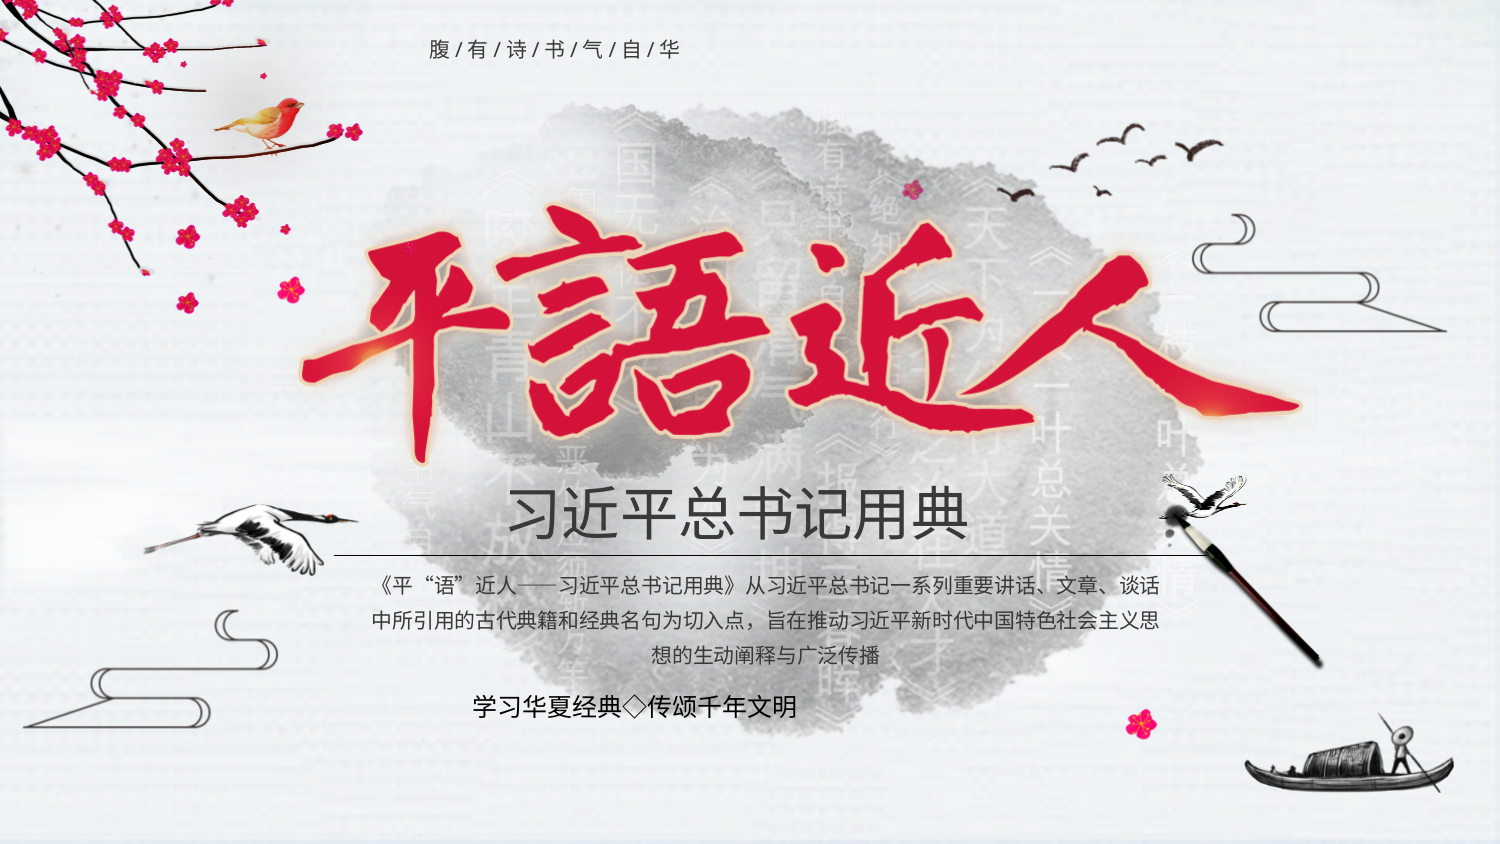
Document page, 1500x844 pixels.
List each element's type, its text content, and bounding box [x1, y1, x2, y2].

text_box 腹/有/诗/书/气/自/华 [415, 29, 1094, 69]
picture [0, 0, 1500, 844]
